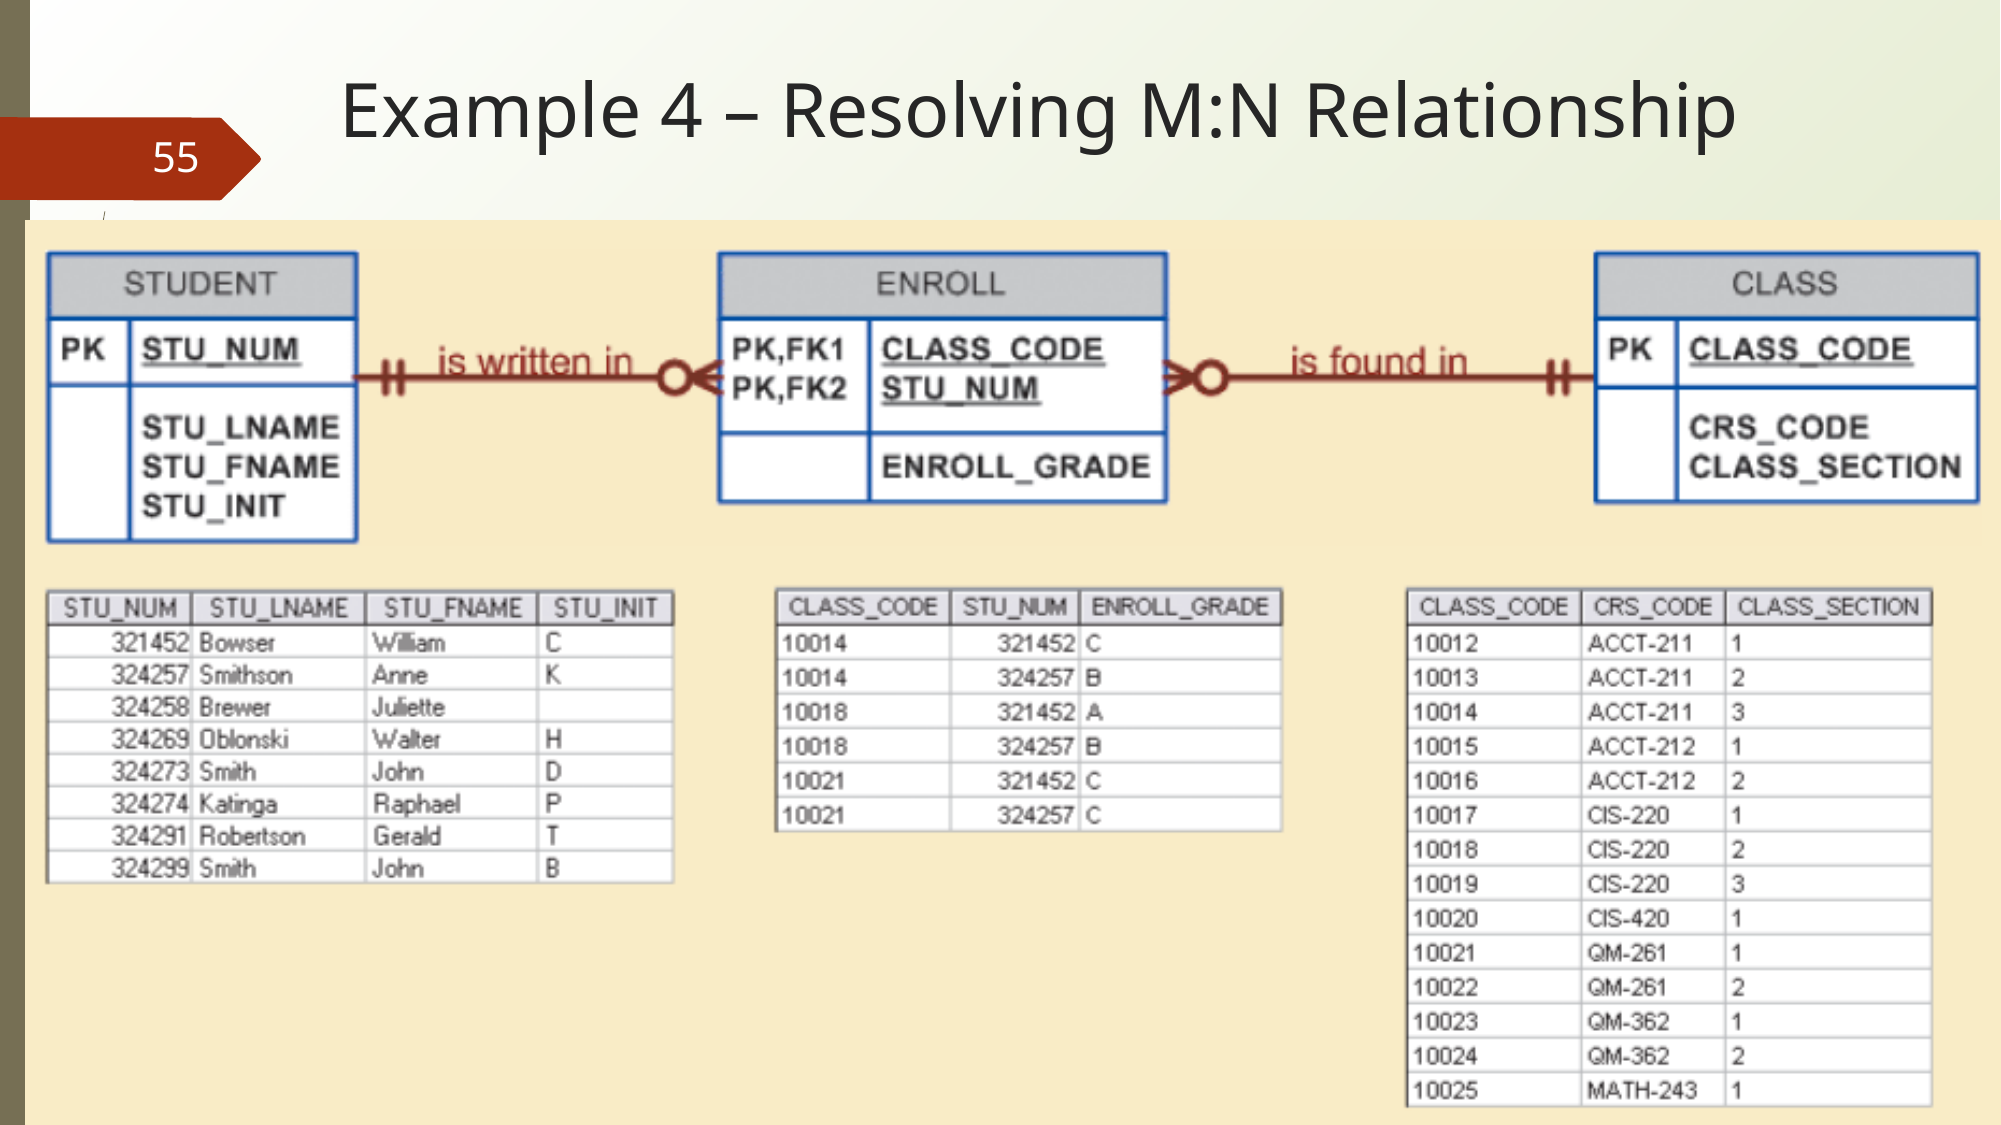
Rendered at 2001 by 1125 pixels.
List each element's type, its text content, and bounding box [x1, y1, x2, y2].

title Example 4 – Resolving M:N Relationship [324, 54, 1957, 167]
slide_number ‹#› [87, 129, 216, 190]
picture [24, 220, 2001, 1125]
